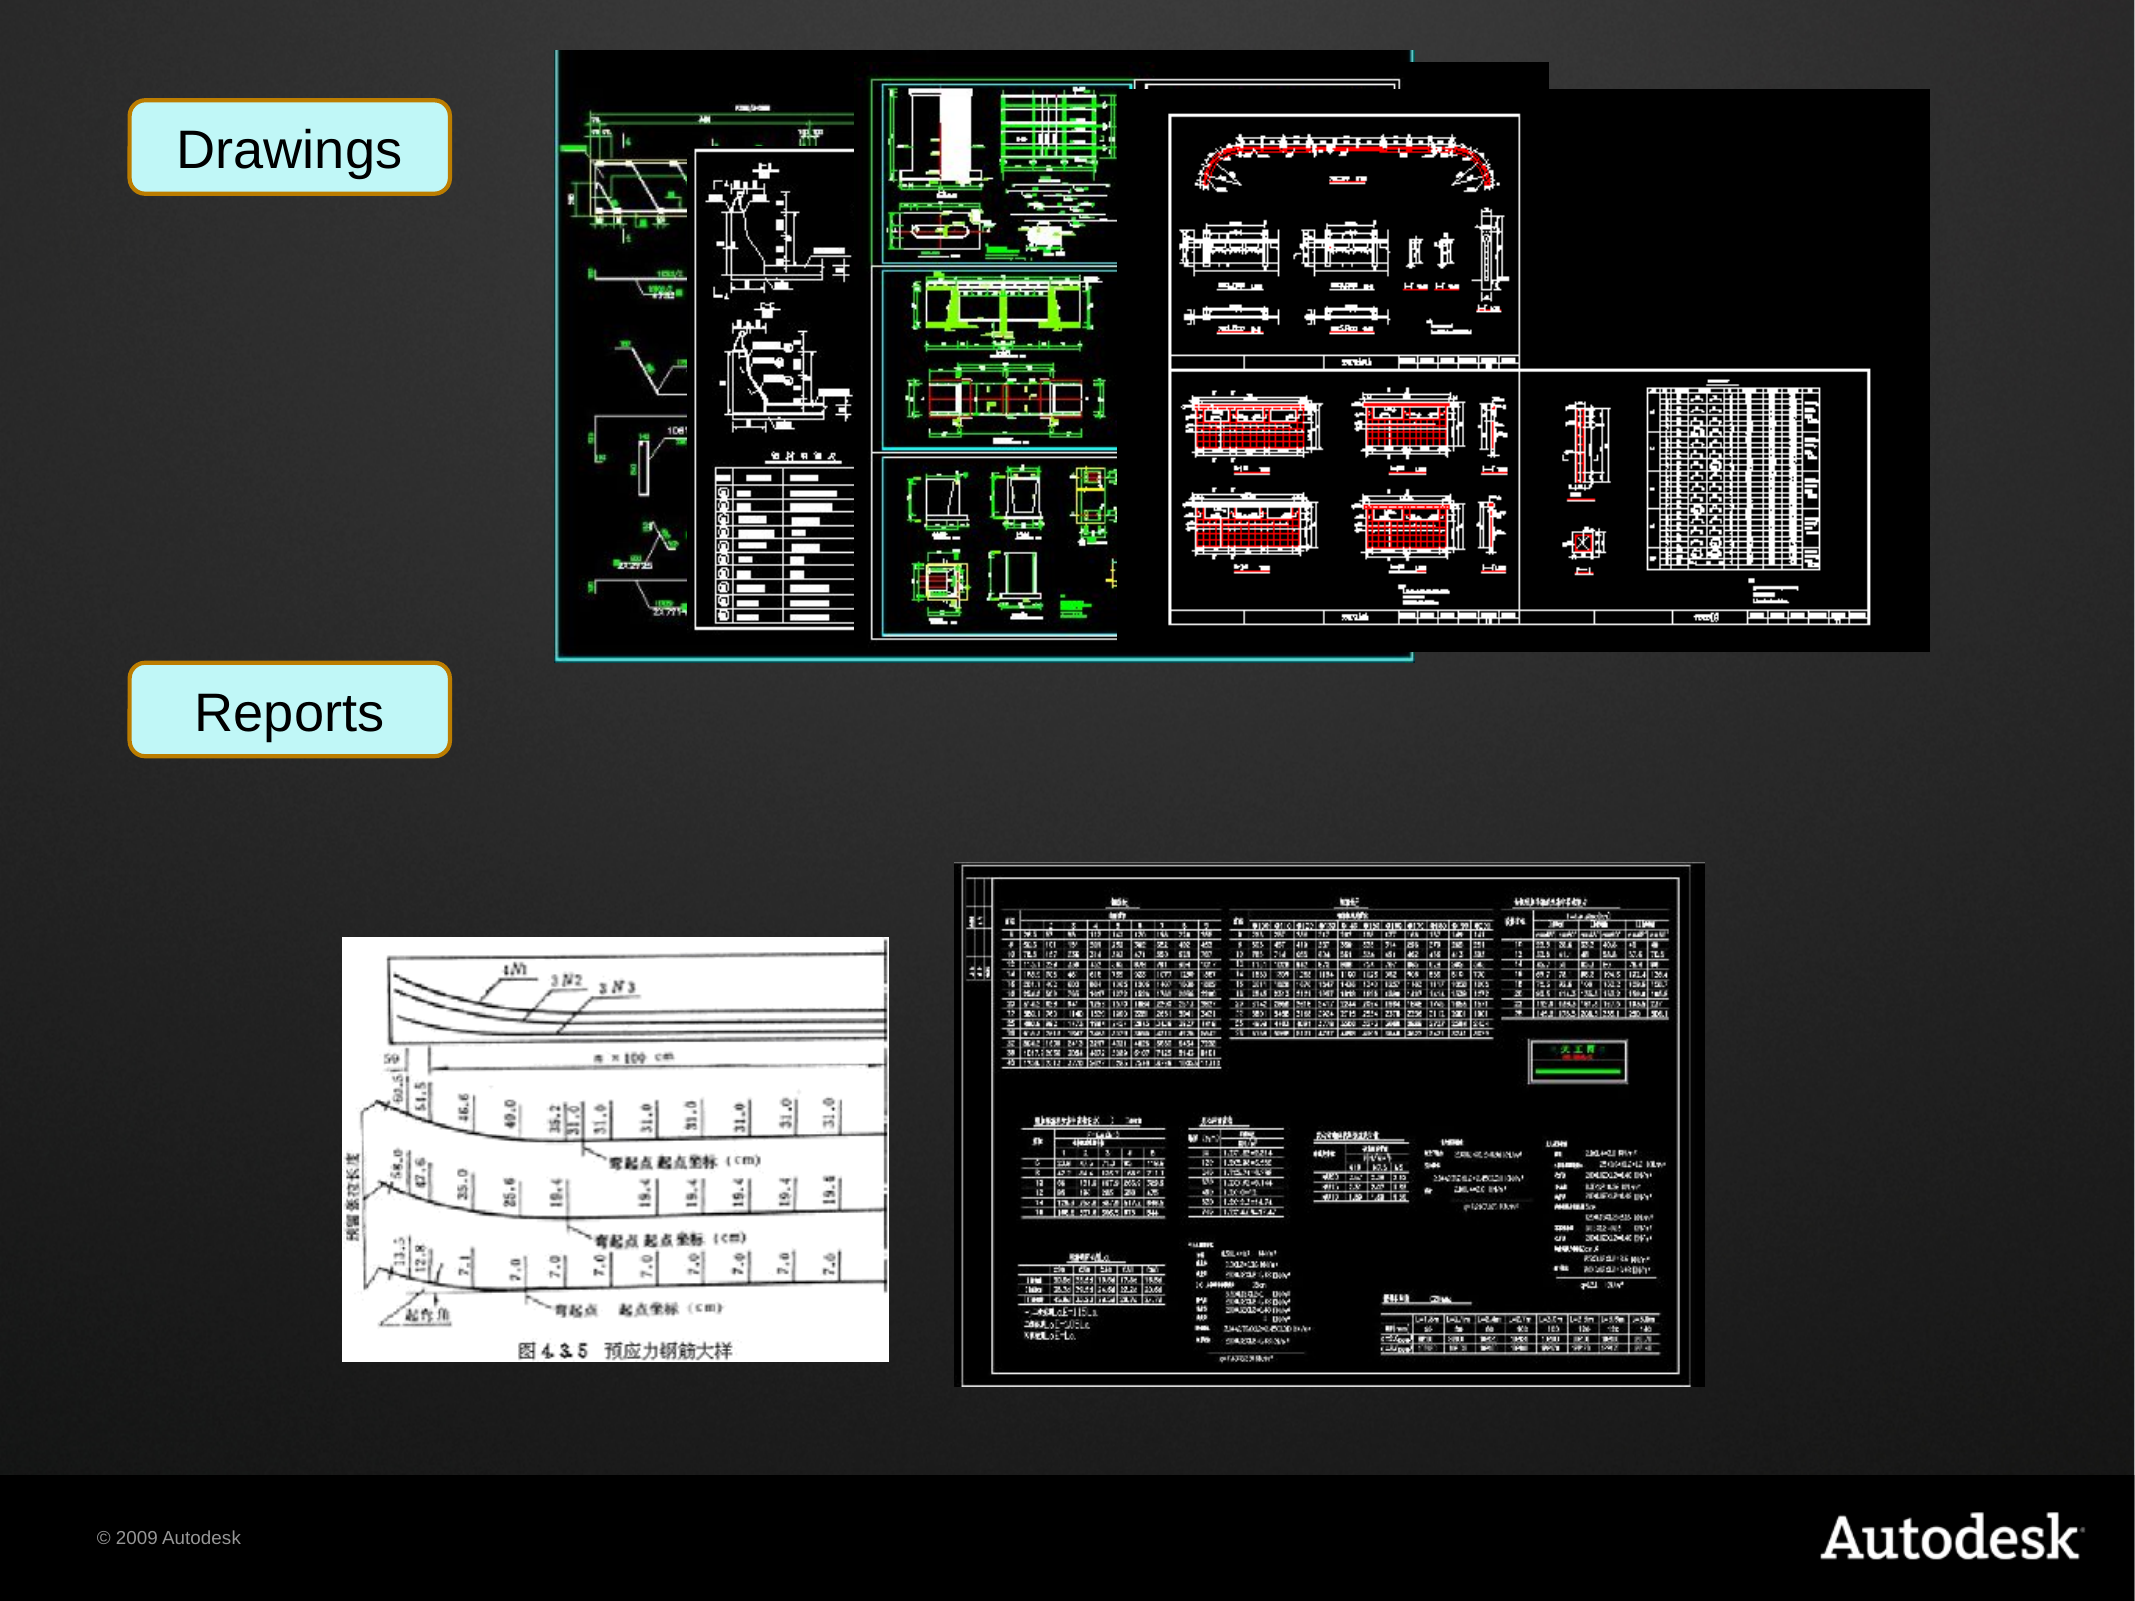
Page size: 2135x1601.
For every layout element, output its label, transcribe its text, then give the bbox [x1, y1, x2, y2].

text_box Drawings [127, 98, 453, 196]
picture [0, 0, 2135, 1601]
text_box Reports [127, 660, 453, 759]
